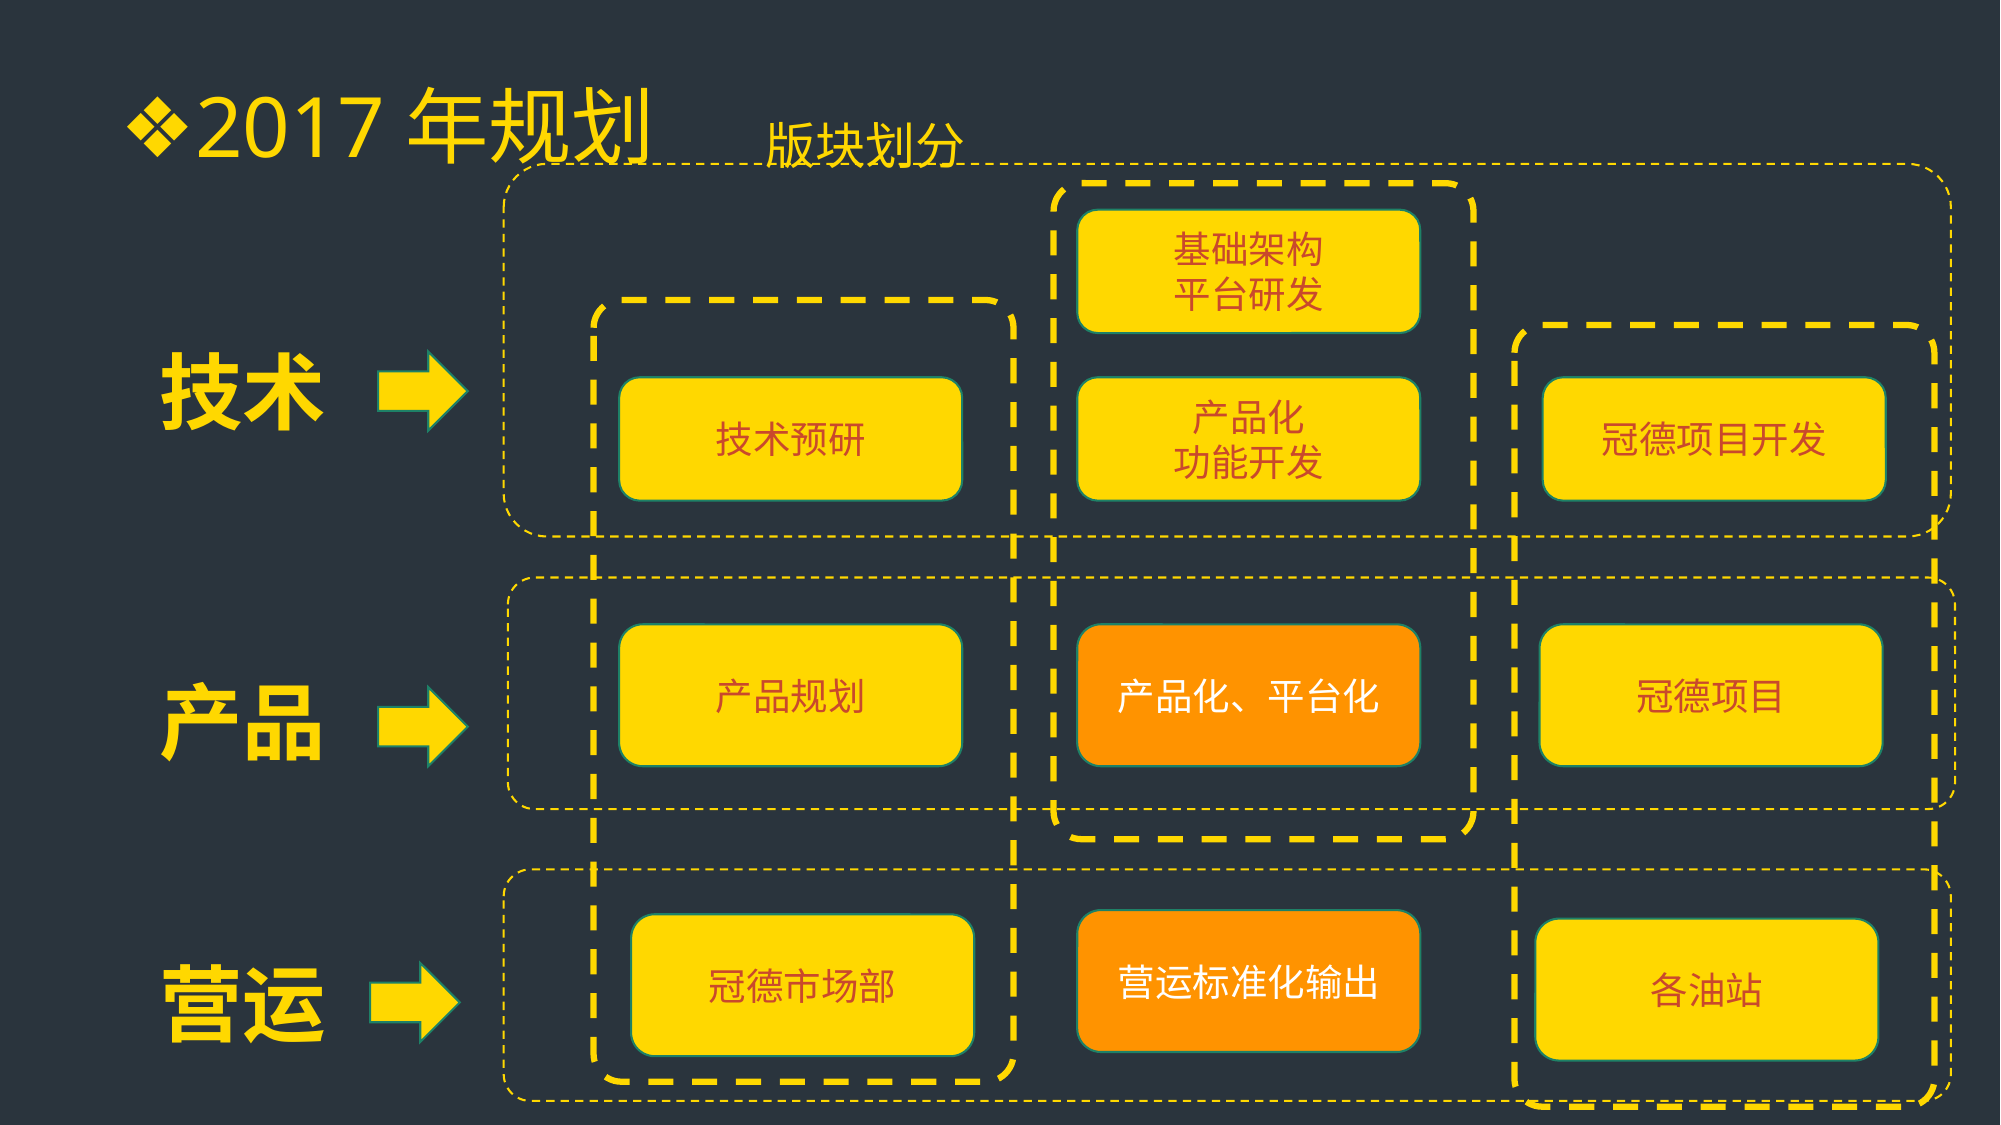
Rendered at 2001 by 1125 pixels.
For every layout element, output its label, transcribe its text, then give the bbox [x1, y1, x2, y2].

text_box [502, 162, 1952, 538]
text_box 产品 [144, 663, 342, 778]
text_box [1052, 182, 1475, 841]
text_box 版块划分 [750, 107, 980, 183]
text_box [1474, 576, 1514, 811]
text_box [1014, 576, 1053, 811]
text_box [1513, 323, 1936, 1108]
text_box ❖2017年规划 [105, 67, 671, 182]
text_box [1935, 578, 1957, 809]
text_box [506, 576, 593, 811]
text_box 技术 [144, 333, 342, 448]
text_box 营运 [144, 944, 342, 1060]
text_box [592, 298, 1015, 1083]
text_box [369, 960, 462, 1045]
text_box [377, 684, 470, 769]
text_box [1926, 871, 1952, 1102]
text_box [377, 349, 470, 434]
text_box 营运标准化输出 [1076, 909, 1422, 1054]
text_box [502, 868, 1524, 1102]
